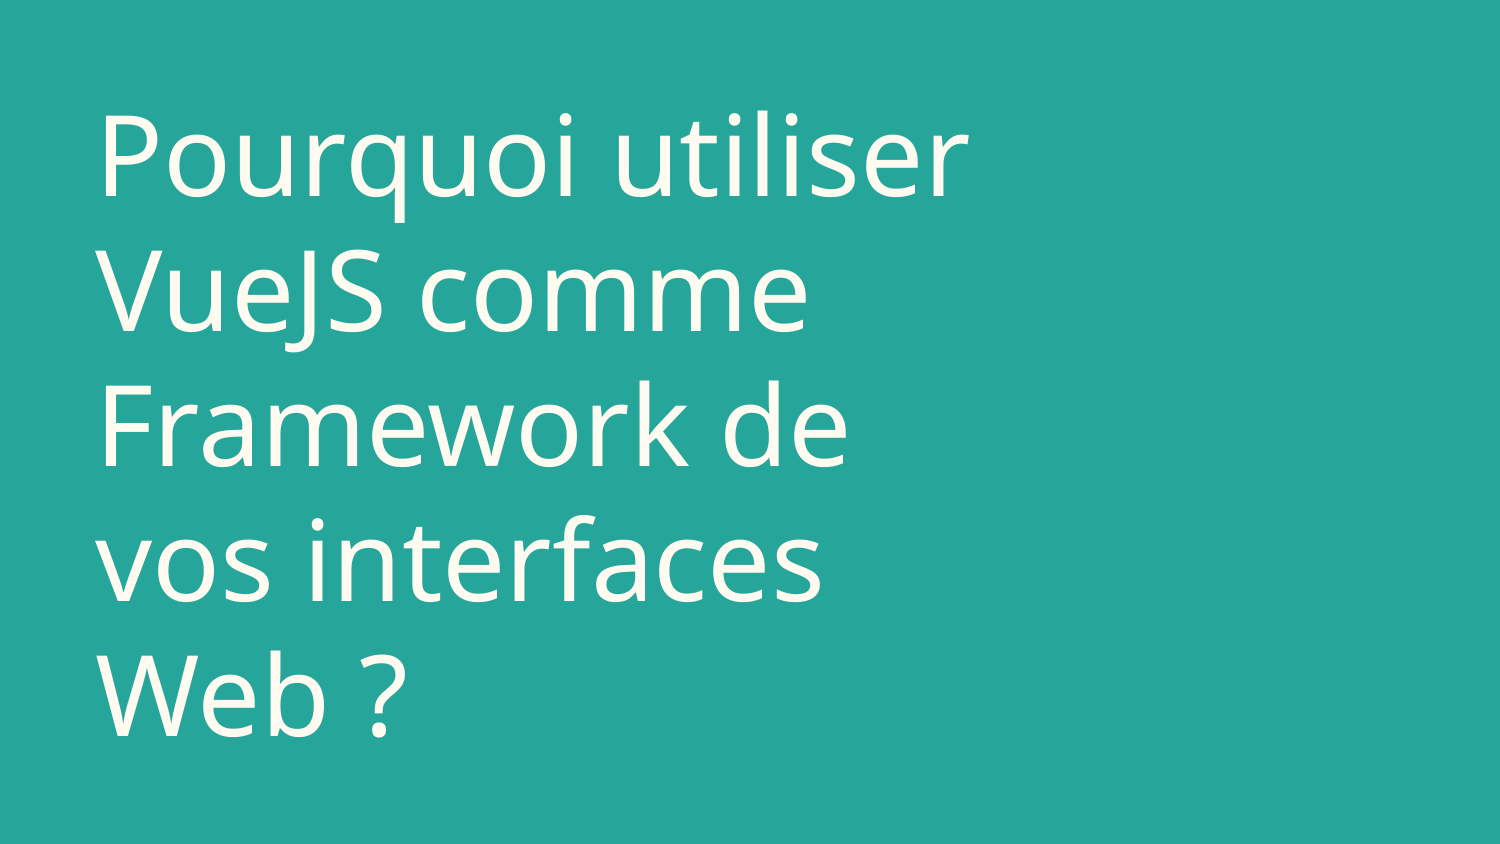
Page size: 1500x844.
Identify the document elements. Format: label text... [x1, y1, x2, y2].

title Pourquoi utiliser VueJS comme Framework de vos interfaces Web ? [80, 86, 1000, 758]
